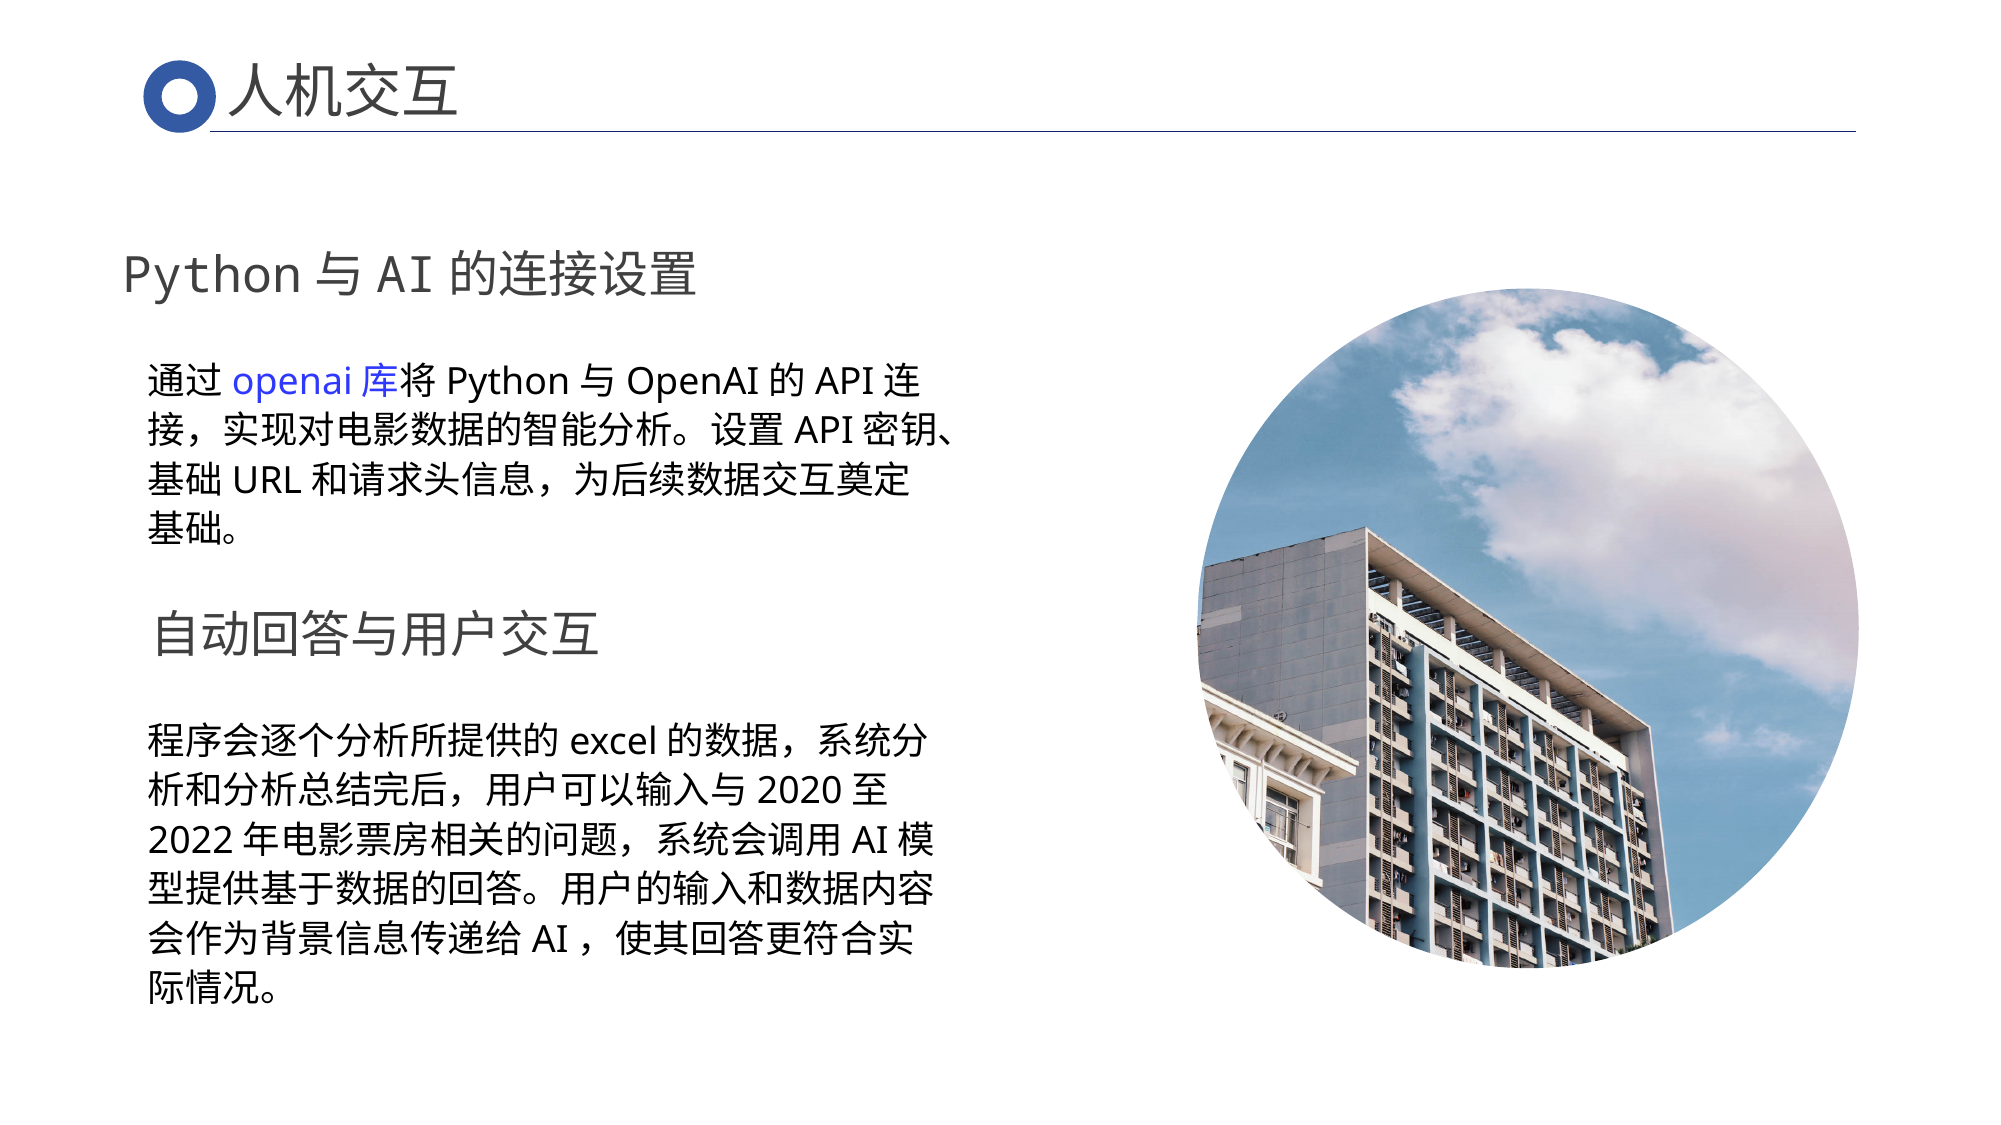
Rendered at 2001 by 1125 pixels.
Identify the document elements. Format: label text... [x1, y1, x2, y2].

text_box 人机交互 [211, 47, 475, 131]
text_box [142, 59, 211, 134]
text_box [133, 595, 960, 1007]
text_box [133, 235, 960, 547]
picture [1196, 288, 1859, 969]
